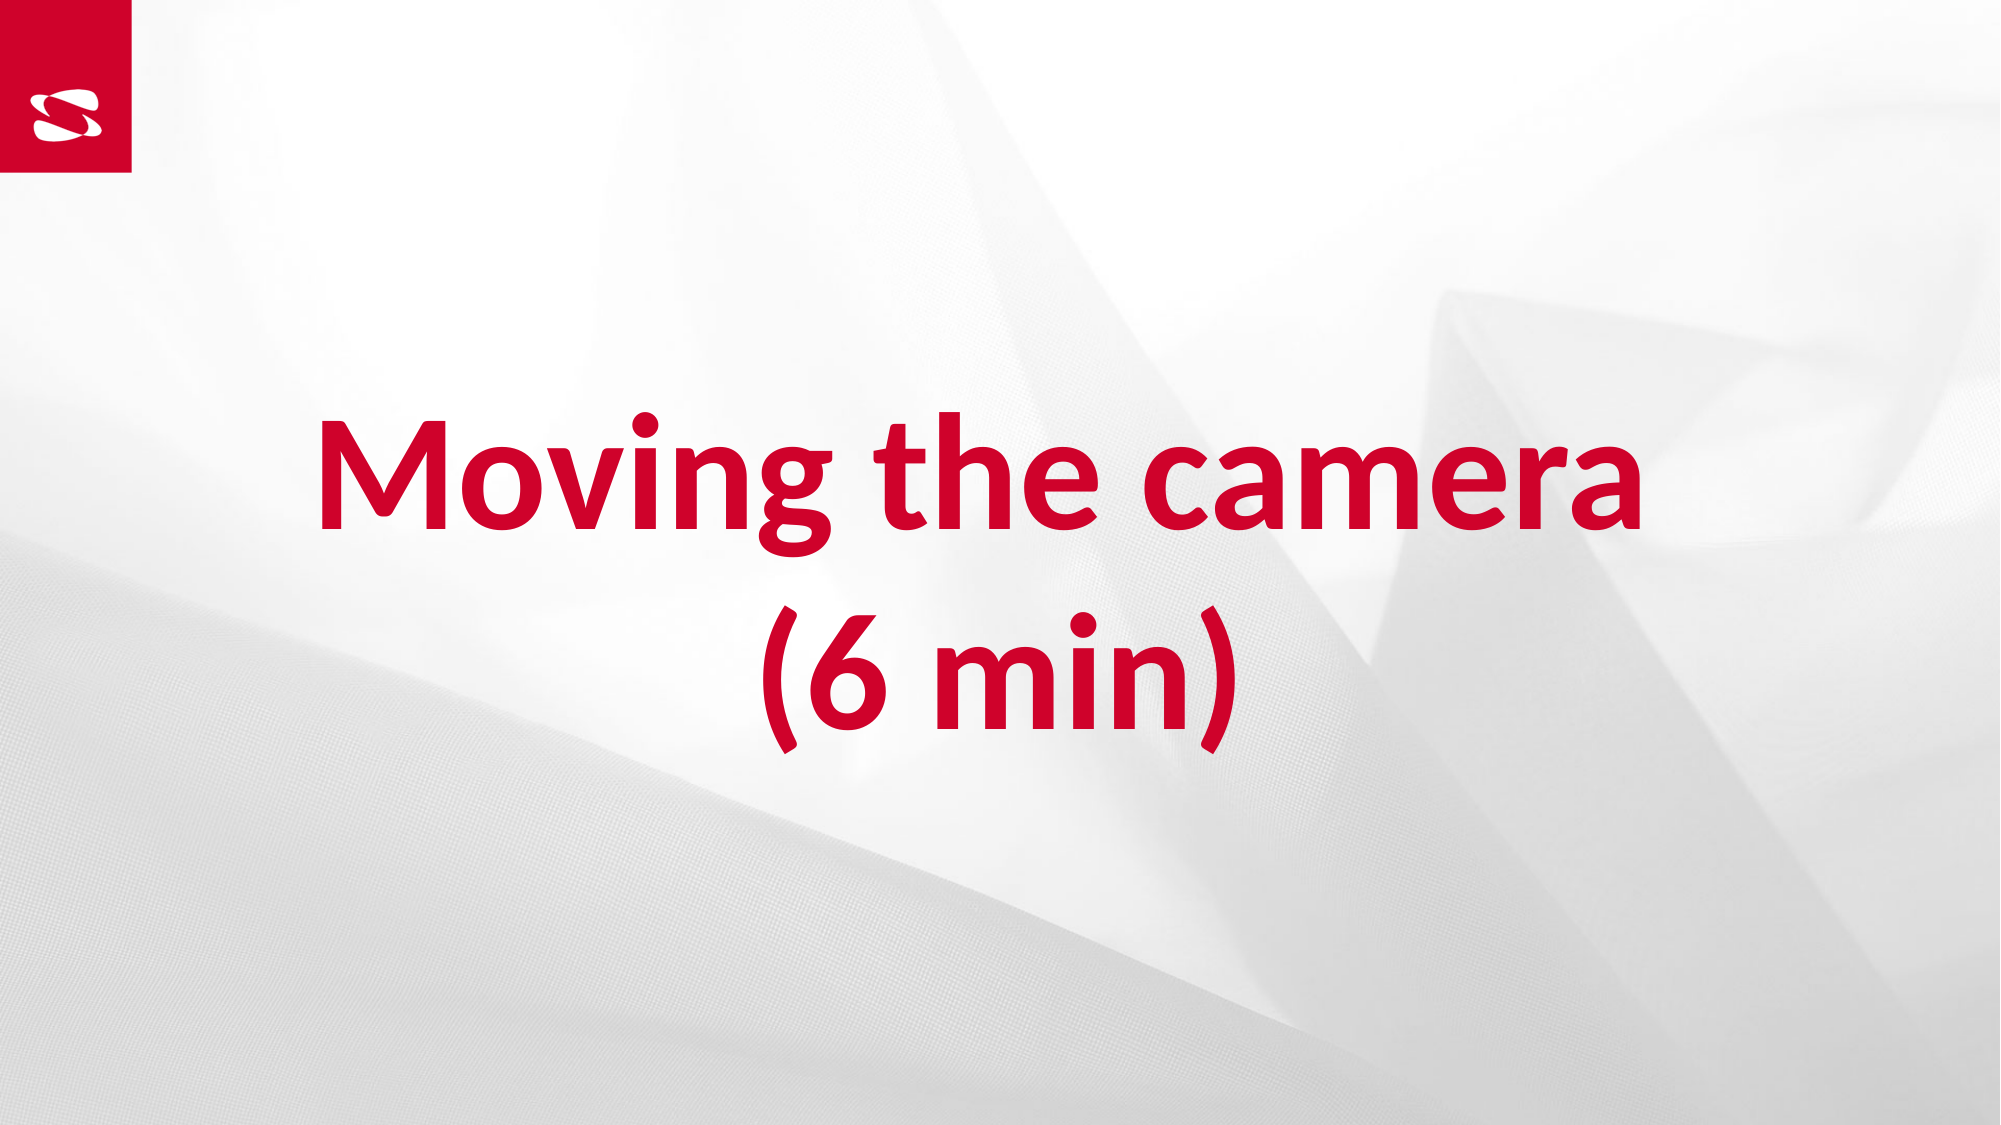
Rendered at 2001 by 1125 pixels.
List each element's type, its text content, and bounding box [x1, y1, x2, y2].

picture [30, 89, 102, 142]
list Moving the camera (6 min) [187, 170, 1813, 956]
picture [0, 0, 2000, 1125]
